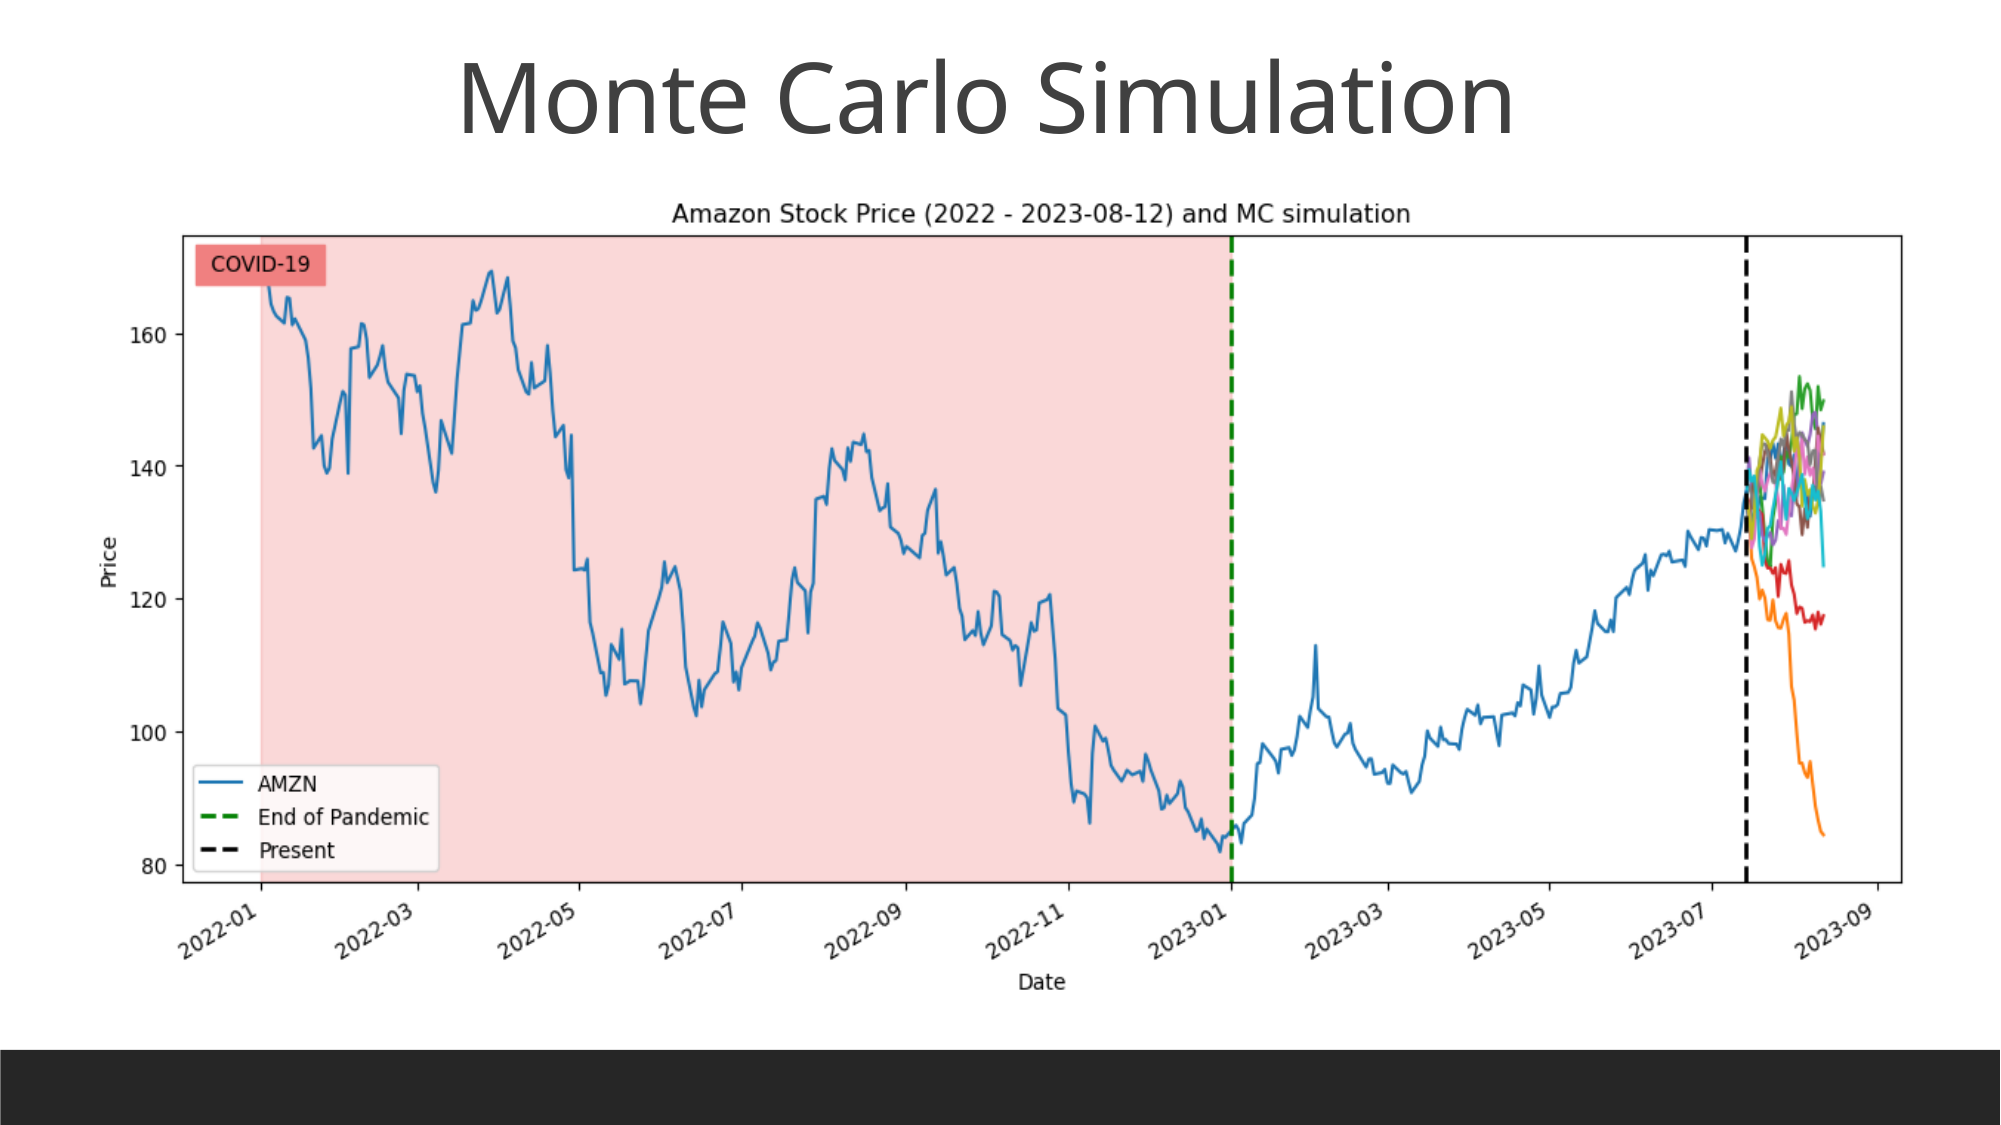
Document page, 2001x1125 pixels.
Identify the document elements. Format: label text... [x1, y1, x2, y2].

title Monte Carlo Simulation [174, 22, 1825, 162]
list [84, 187, 1916, 1010]
